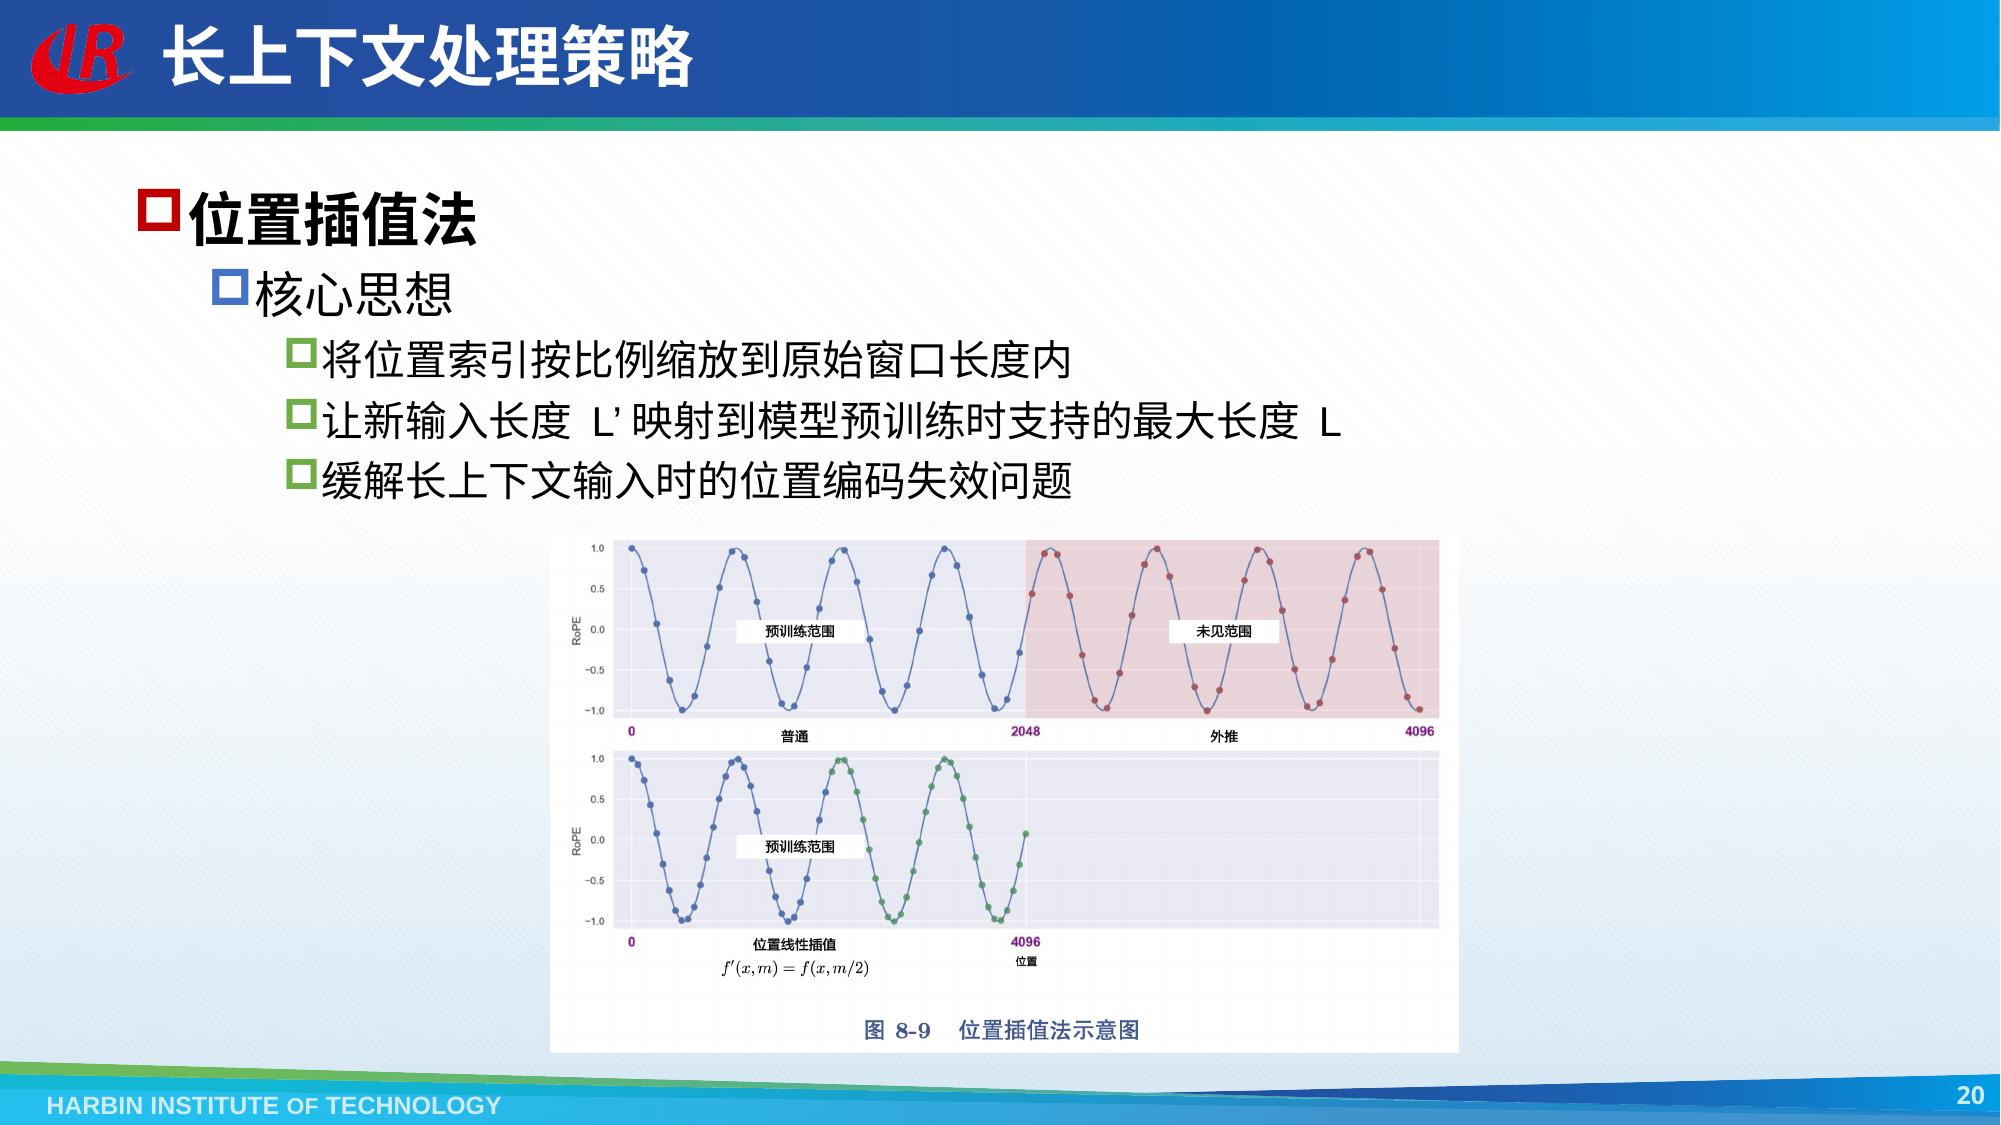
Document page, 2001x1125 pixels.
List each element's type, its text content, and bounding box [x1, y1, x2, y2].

picture [550, 535, 1459, 1053]
footer HARBIN INSTITUTE OF TECHNOLOGY [31, 1081, 843, 1125]
list 位置插值法 核心思想 将位置索引按比例缩放到原始窗口长度内 让新输入长度 L’映射到模型预训练时支持的最大长度 L 缓解长上下文输入时的位置编码失效问题 [118, 175, 1890, 536]
slide_number 20 [1623, 1072, 2000, 1110]
picture [0, 1061, 2000, 1125]
title 长上下文处理策略 [145, 16, 1035, 96]
picture [0, 0, 2000, 131]
